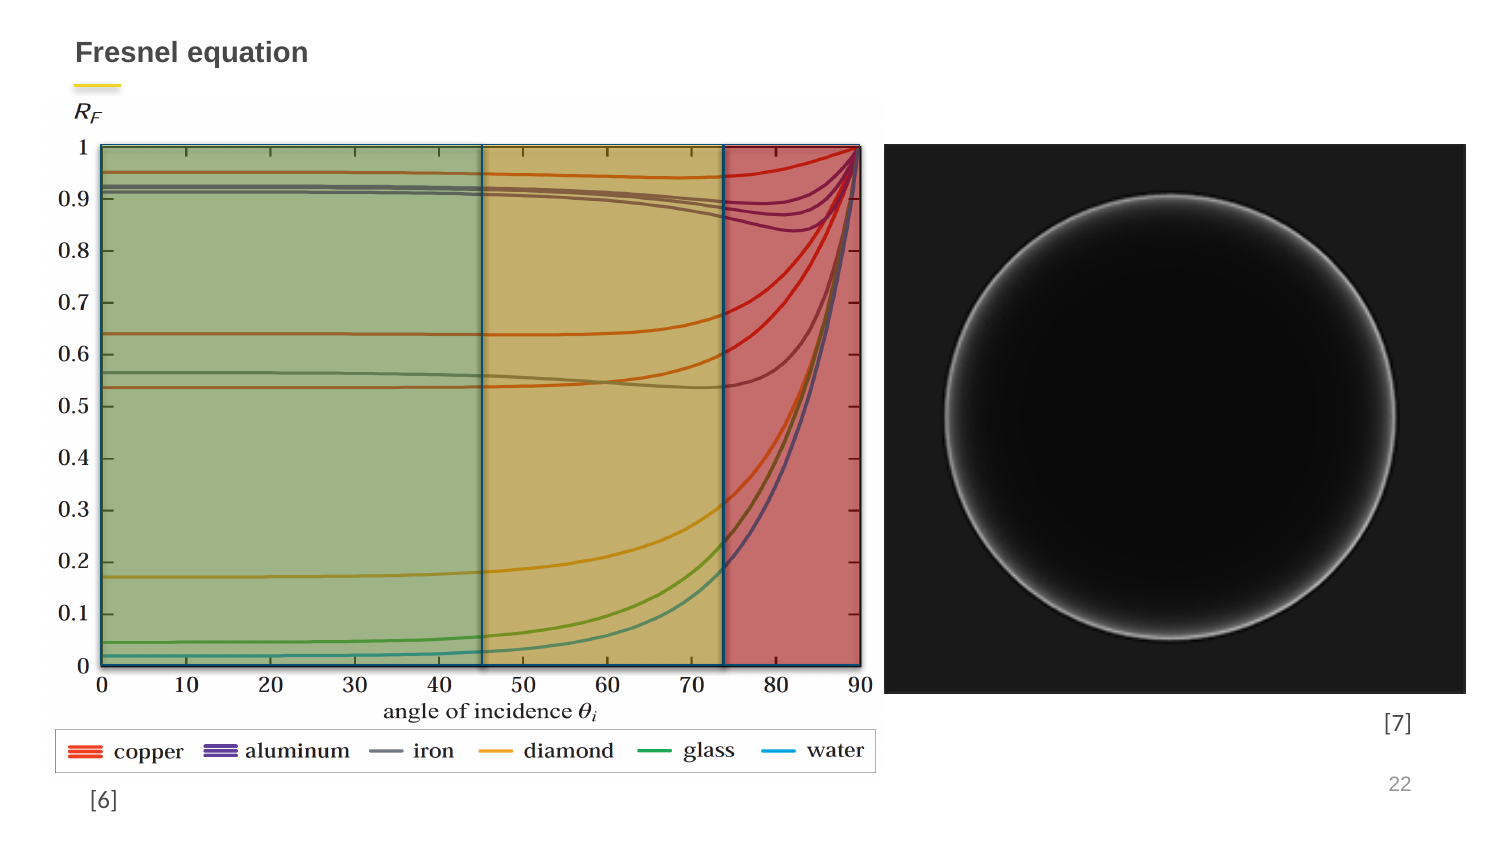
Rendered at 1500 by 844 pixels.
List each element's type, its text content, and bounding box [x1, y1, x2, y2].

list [44, 95, 885, 782]
picture [884, 144, 1466, 695]
text_box [6] [75, 790, 142, 821]
text_box [7] [1369, 703, 1436, 744]
title Fresnel equation [75, 21, 1419, 80]
